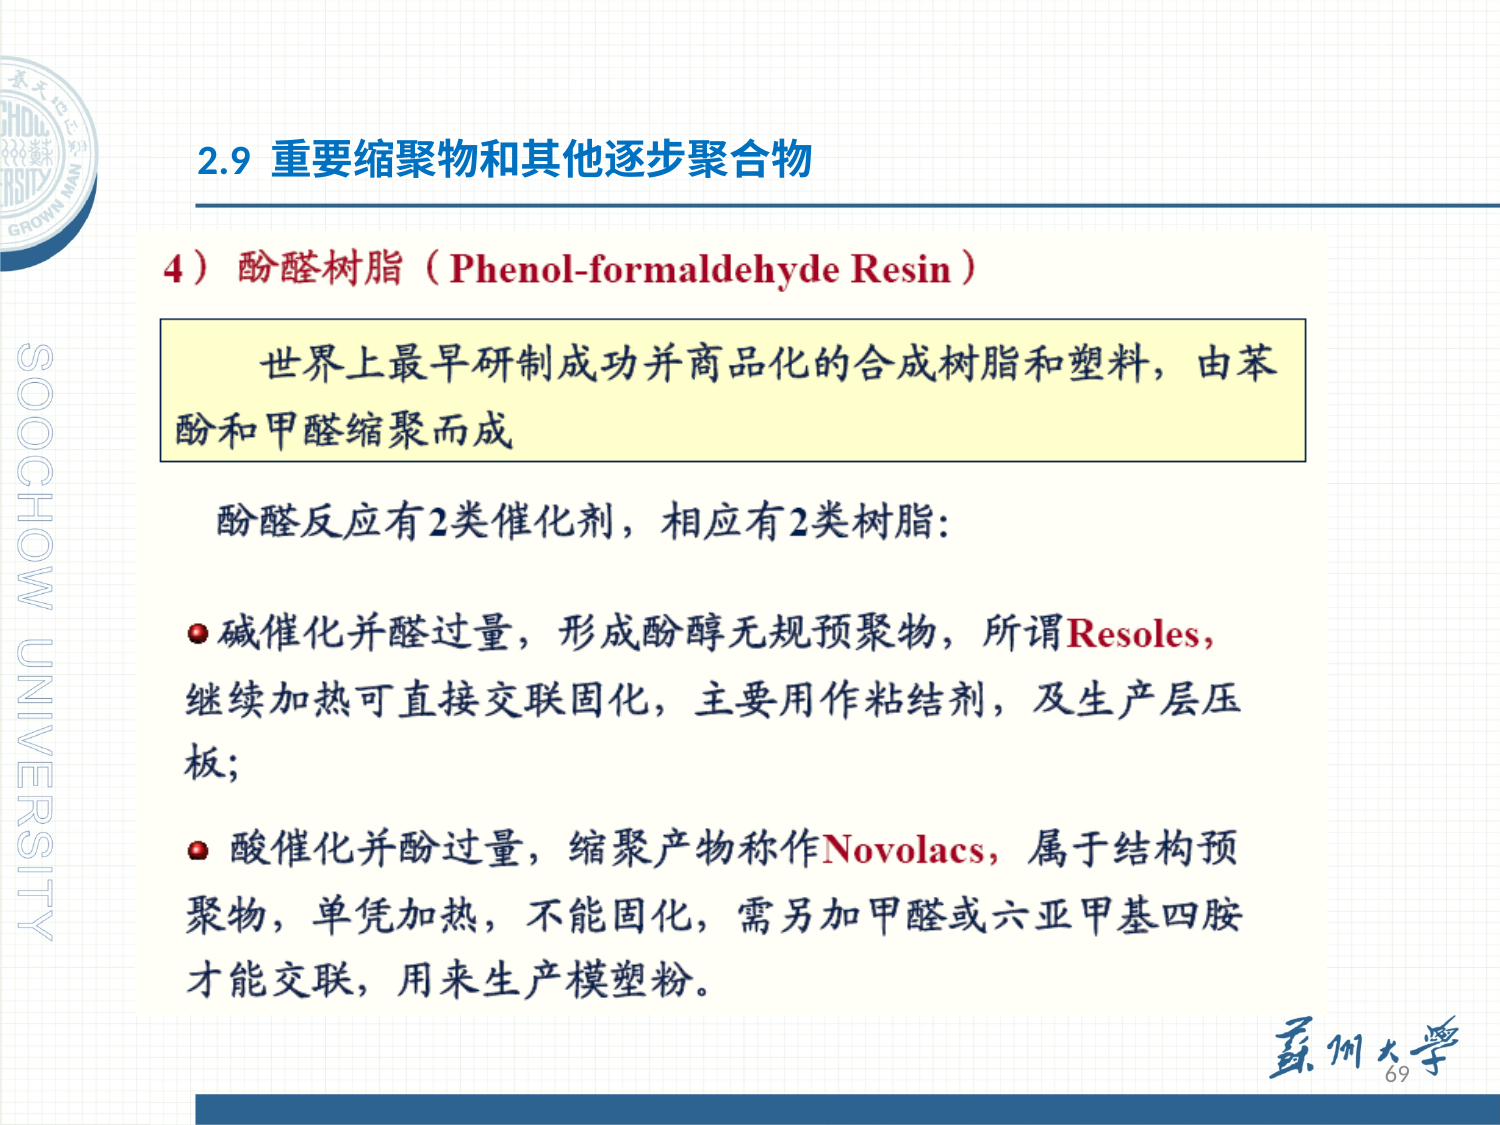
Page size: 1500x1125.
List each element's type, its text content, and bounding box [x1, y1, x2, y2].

picture [0, 0, 1500, 1125]
slide_number 69 [1074, 1042, 1425, 1103]
text_box 2.9 重要缩聚物和其他逐步聚合物 [182, 125, 828, 191]
